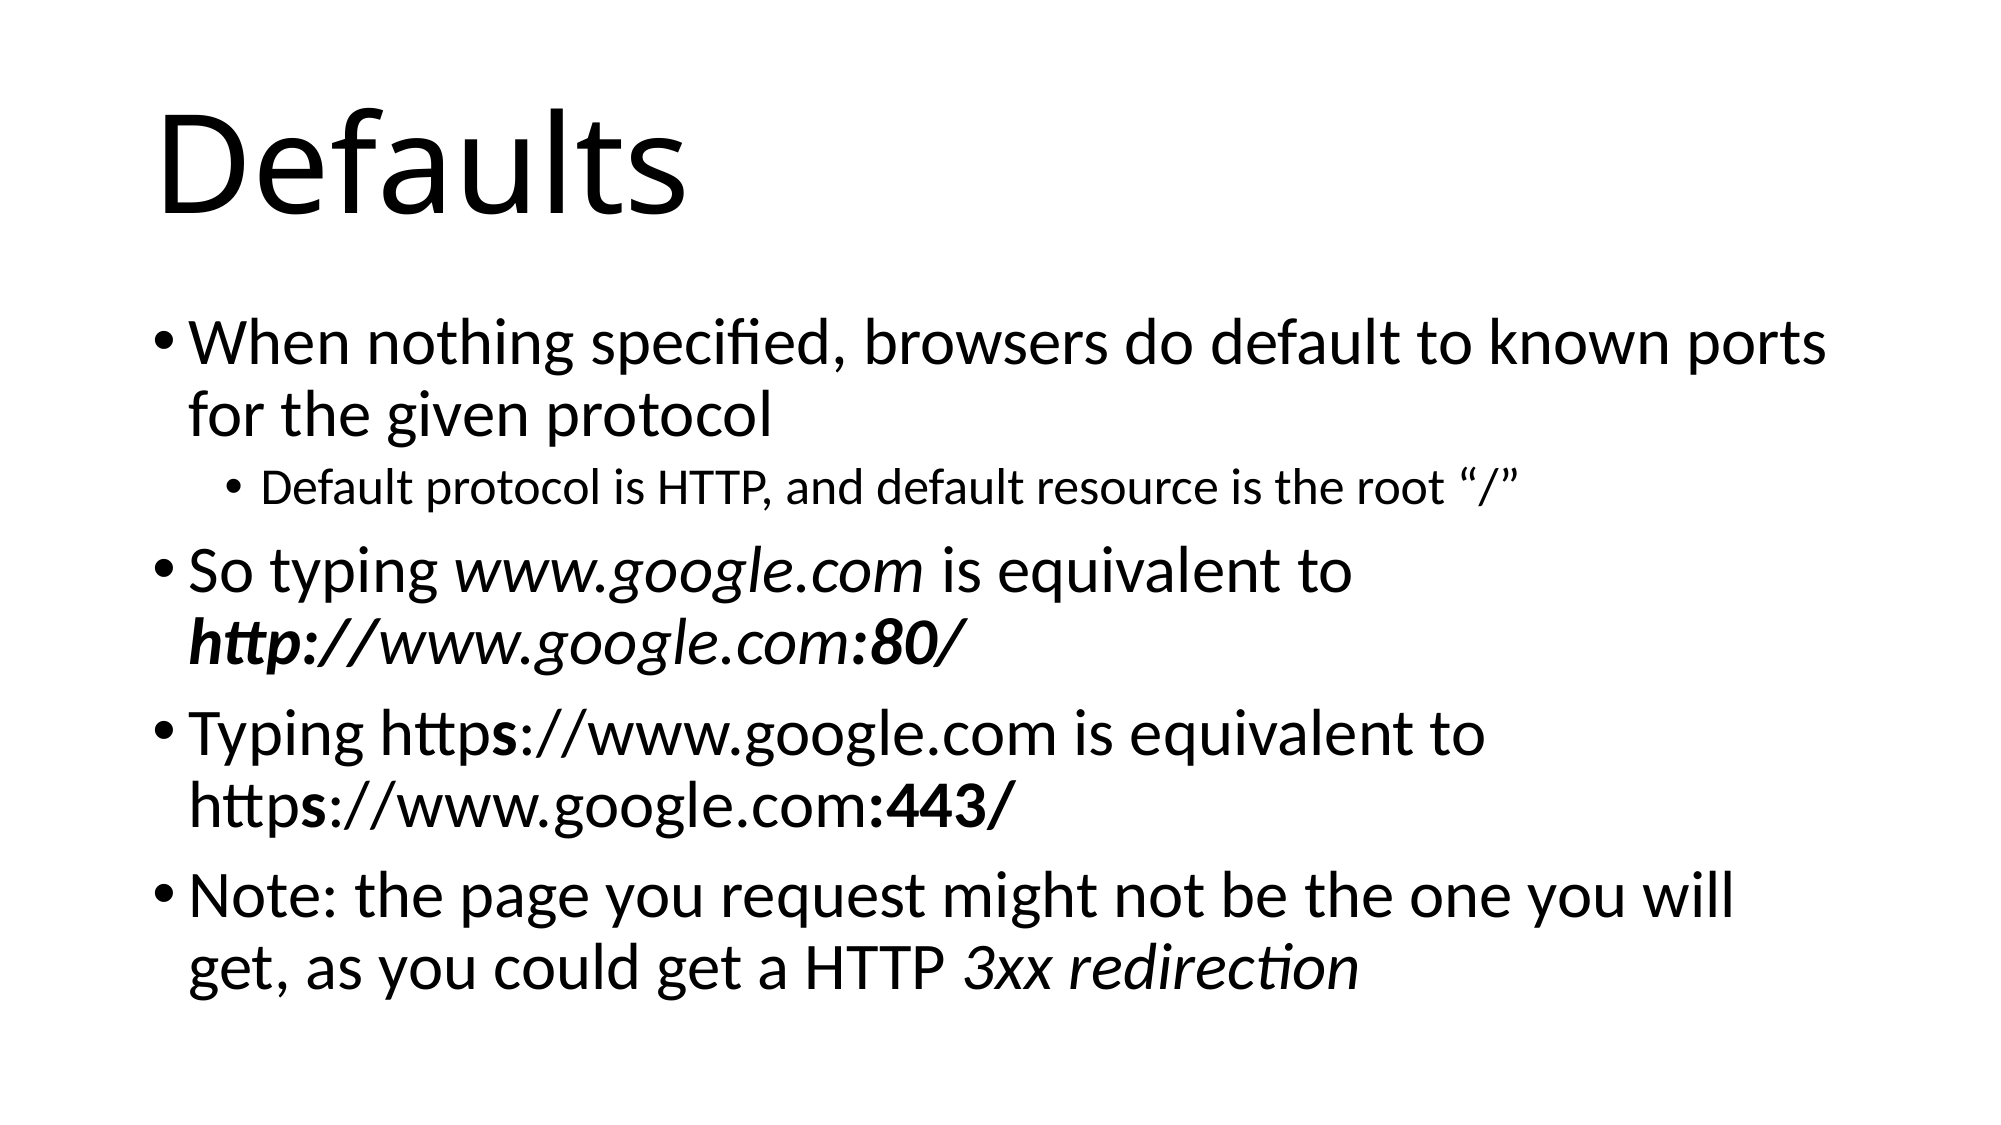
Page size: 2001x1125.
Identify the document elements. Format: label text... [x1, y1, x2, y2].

title Defaults [137, 59, 1863, 278]
list When nothing specified, browsers do default to known ports for the given protocol Default protocol is HTTP, and default resource is the root “/” So typing www.google.com is equivalent to http://www.google.com:80/ Typing https://www.google.com is equivalent to https://www.google.com:443/ Note: the page you request might not be the one you will get, as you could get a HTTP 3xx redirection [137, 299, 1863, 1014]
